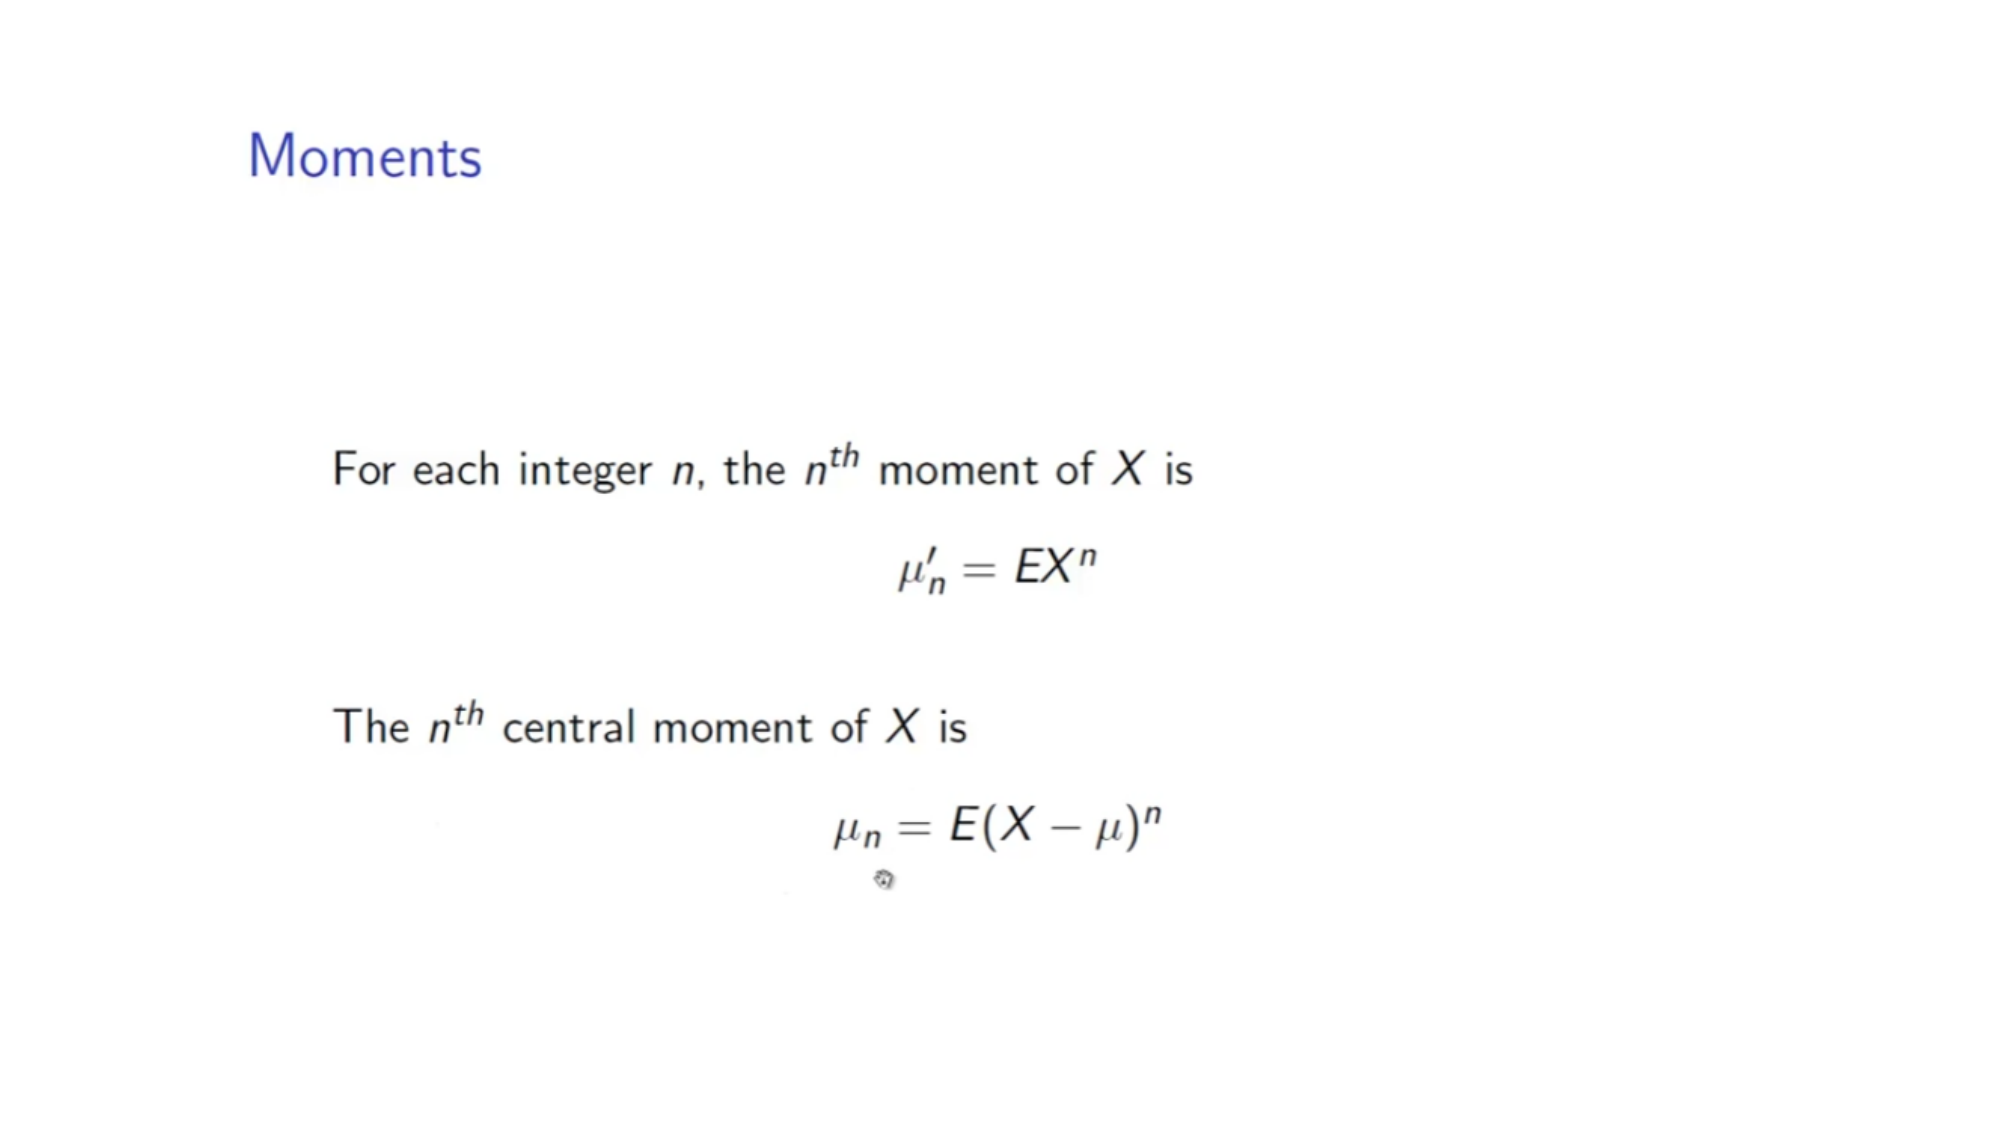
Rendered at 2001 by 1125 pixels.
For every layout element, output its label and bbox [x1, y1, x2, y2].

list [238, 105, 1762, 1020]
